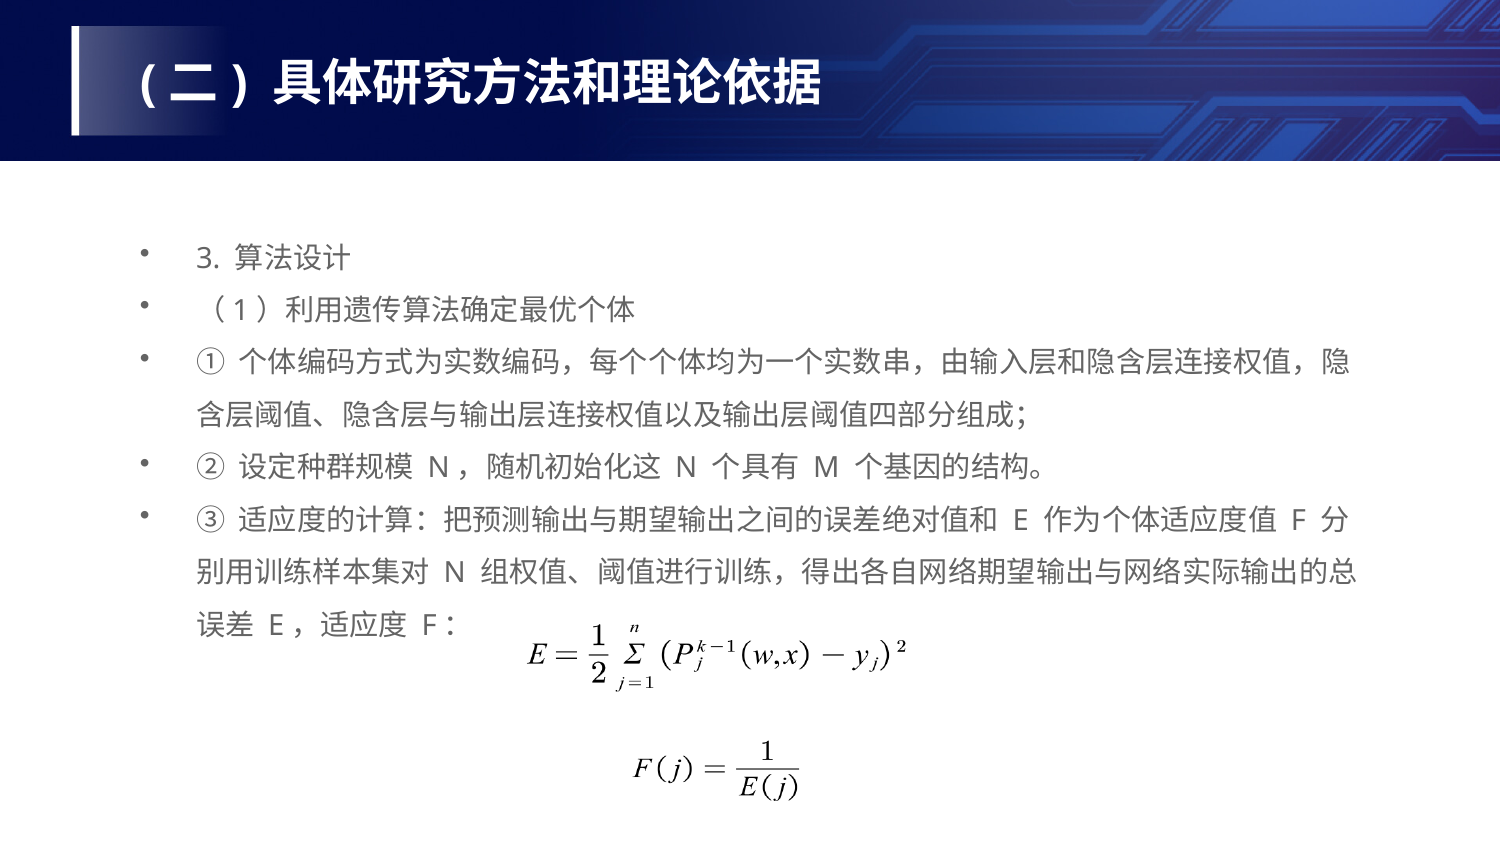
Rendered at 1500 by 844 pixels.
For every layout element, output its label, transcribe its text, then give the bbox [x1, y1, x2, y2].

picture [502, 608, 954, 814]
picture [0, 0, 1500, 161]
text_box 3. 算法设计 （1）利用遗传算法确定最优个体 ① 个体编码方式为实数编码，每个个体均为一个实数串，由输入层和隐含层连接权值，隐含层阈值、隐含层与输出层连接权值以及输出层阈值四部分组成； ② 设定种群规模 N，随机初始化这 N 个具有 M 个基因的结构。 ③ 适应度的计算：把预测输出与期望输出之间的误差绝对值和 E 作为个体适应度值 F 分别用训练样本集对 N 组权值、阈值进行训练，得出各自网络期望输出与网络实际输出的总误差 E，适应度 F： [125, 214, 1391, 814]
